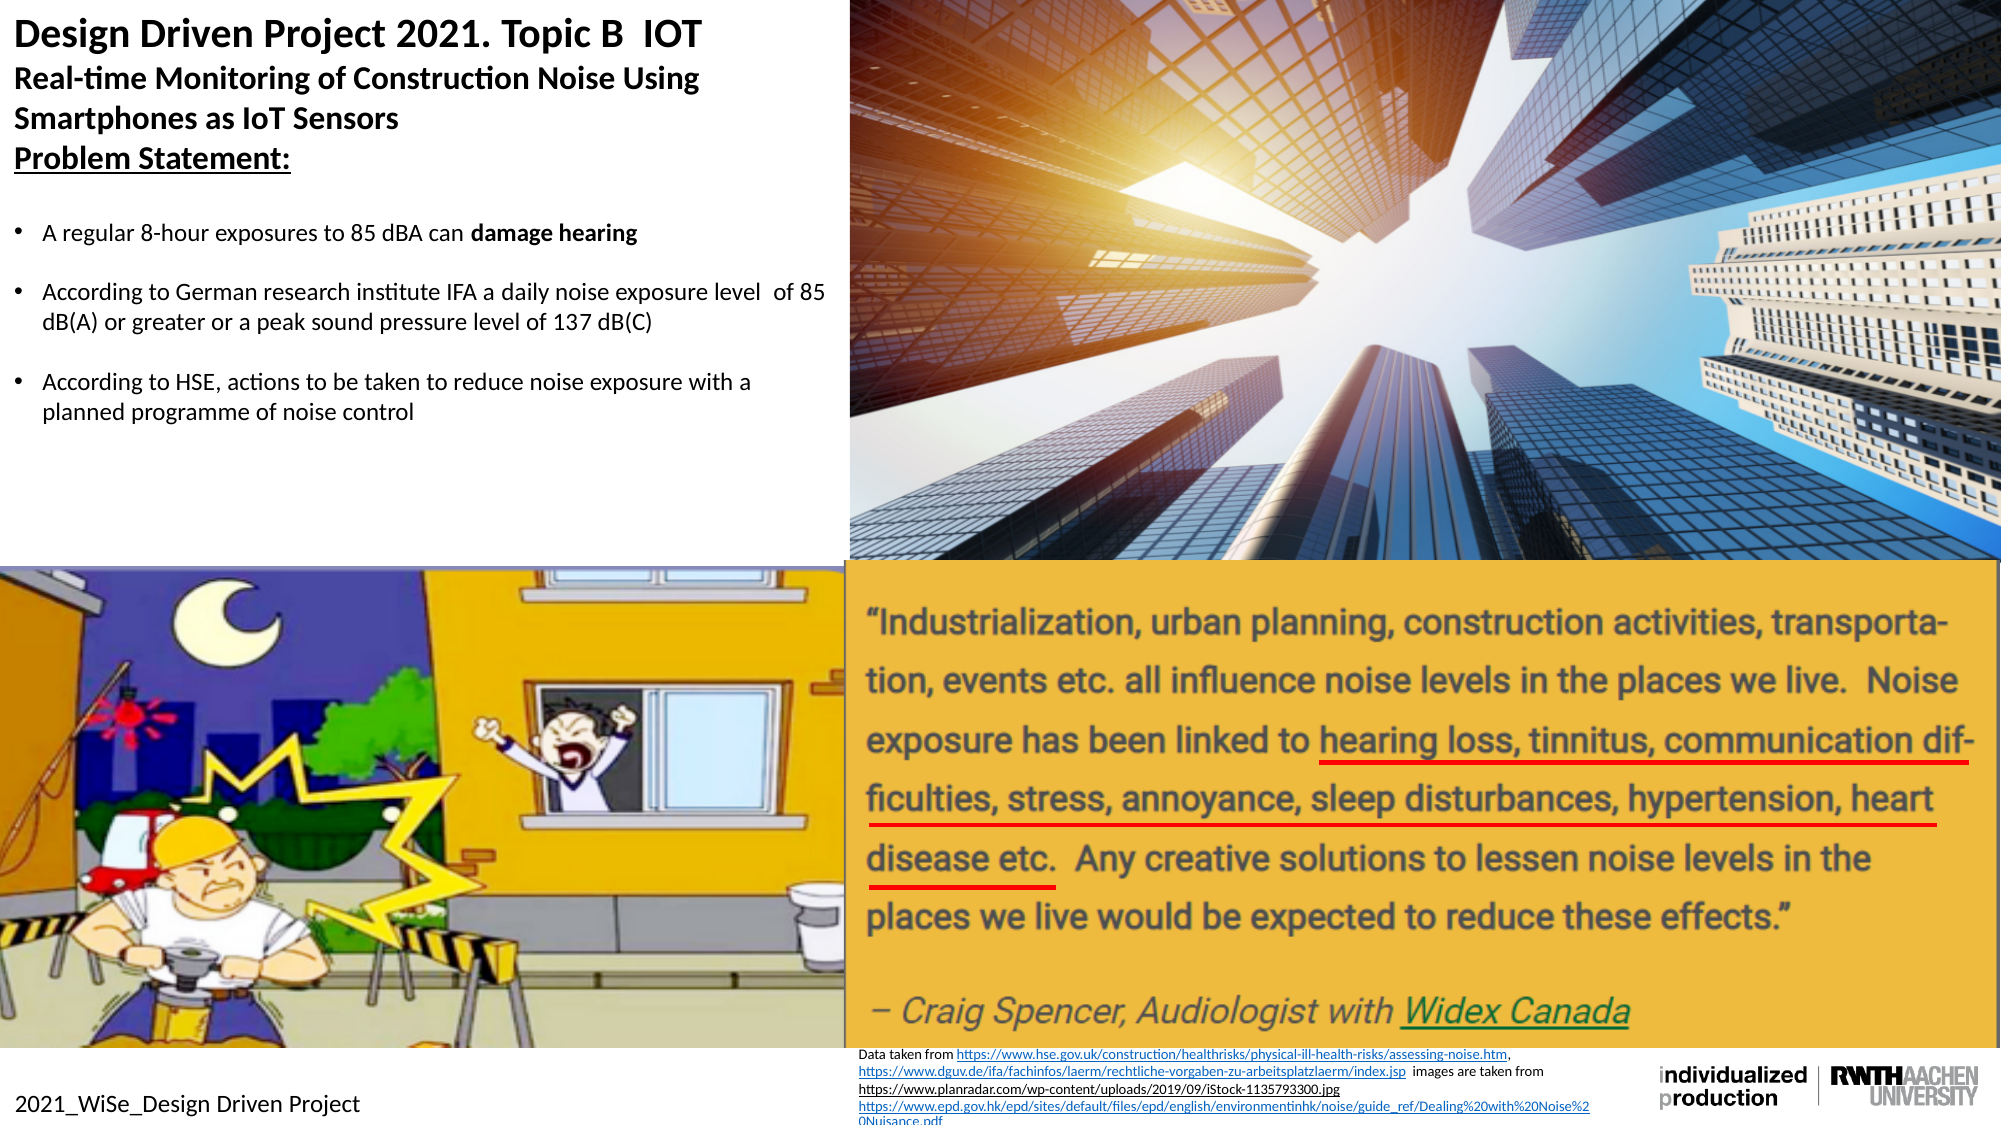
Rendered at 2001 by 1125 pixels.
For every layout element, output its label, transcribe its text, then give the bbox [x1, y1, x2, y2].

picture [0, 0, 2001, 1125]
text_box Design Driven Project 2021. Topic B IOT Real-time Monitoring of Construction Noise Using Smartphones as IoT Sensors Problem Statement: A regular 8-hour exposures to 85 dBA can damage hearing According to German research institute IFA a daily noise exposure level of 85 dB(A) or greater or a peak sound pressure level of 137 dB(C) According to HSE, actions to be taken to reduce noise exposure with a planned programme of noise control [0, 0, 844, 488]
text_box Data taken from https://www.hse.gov.uk/construction/healthrisks/physical-ill-health-risks/assessing-noise.htm, https://www.dguv.de/ifa/fachinfos/laerm/rechtliche-vorgaben-zu-arbeitsplatzlaerm/index.jsp images are taken from https://www.planradar.com/wp-content/uploads/2019/09/iStock-1135793300.jpg https://www.epd.gov.hk/epd/sites/default/files/epd/english/environmentinhk/noise/guide_ref/Dealing%20with%20Noise%20Nuisance.pdf [843, 1048, 1607, 1125]
